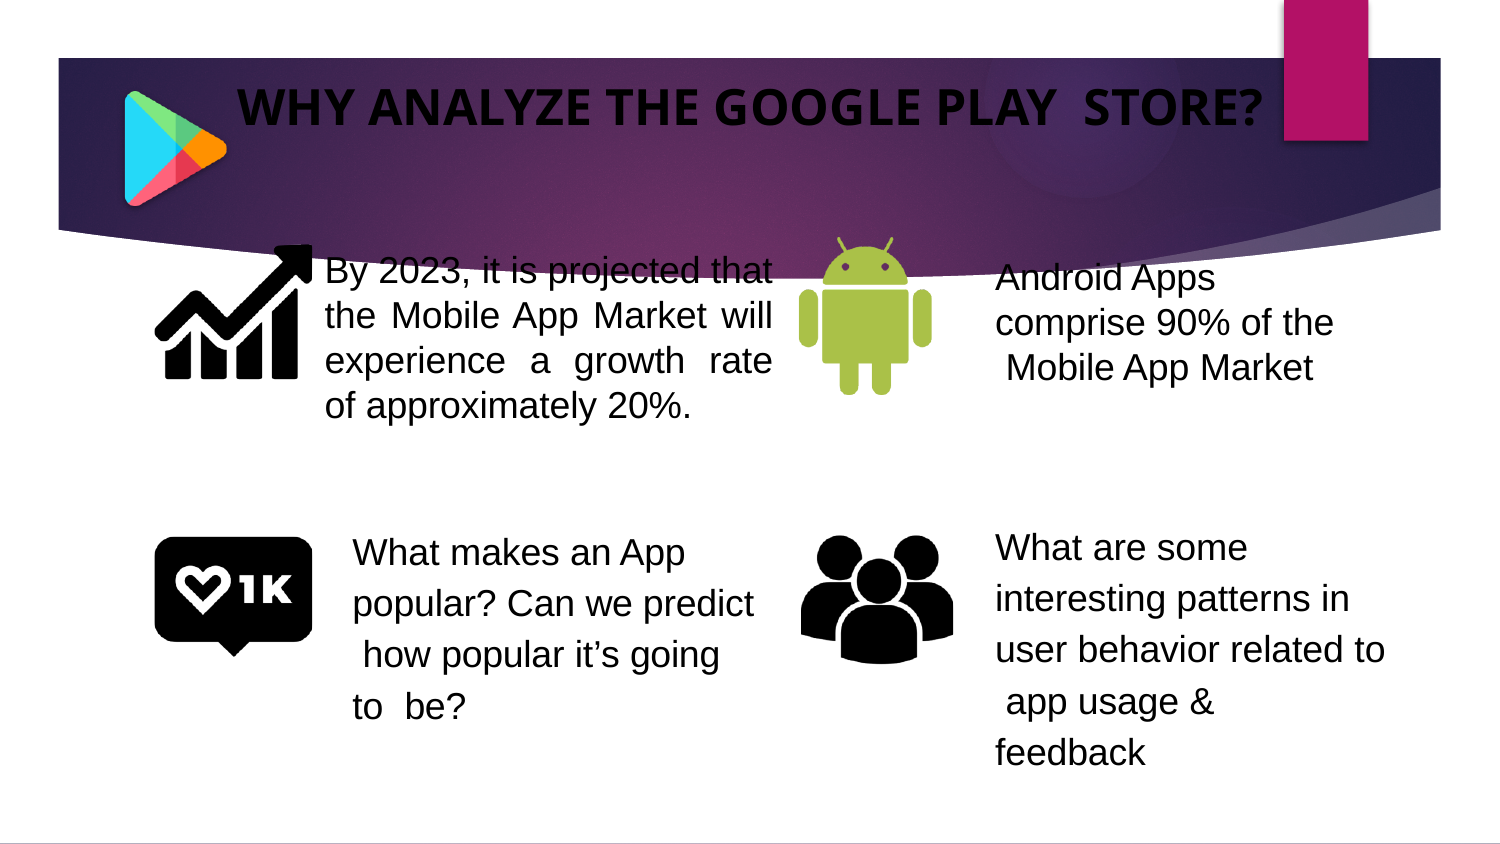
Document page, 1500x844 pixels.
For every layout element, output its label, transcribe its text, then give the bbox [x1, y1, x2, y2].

title WHY ANALYZE THE GOOGLE PLAY STORE? [235, 73, 1391, 217]
text_box [786, 237, 944, 395]
text_box [801, 523, 954, 676]
text_box By 2023, it is projected that the Mobile App Market will experience a growth rate of approximately 20%. [322, 197, 774, 427]
text_box What are some interesting patterns in user behavior related to app usage & feedback? [992, 514, 1391, 773]
text_box Android Apps comprise 90% of the Mobile App Market [992, 250, 1339, 388]
text_box [154, 232, 313, 391]
text_box What makes an App popular? Can we predict how popular it’s going to be? [350, 519, 761, 727]
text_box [108, 85, 243, 219]
text_box [154, 517, 313, 676]
